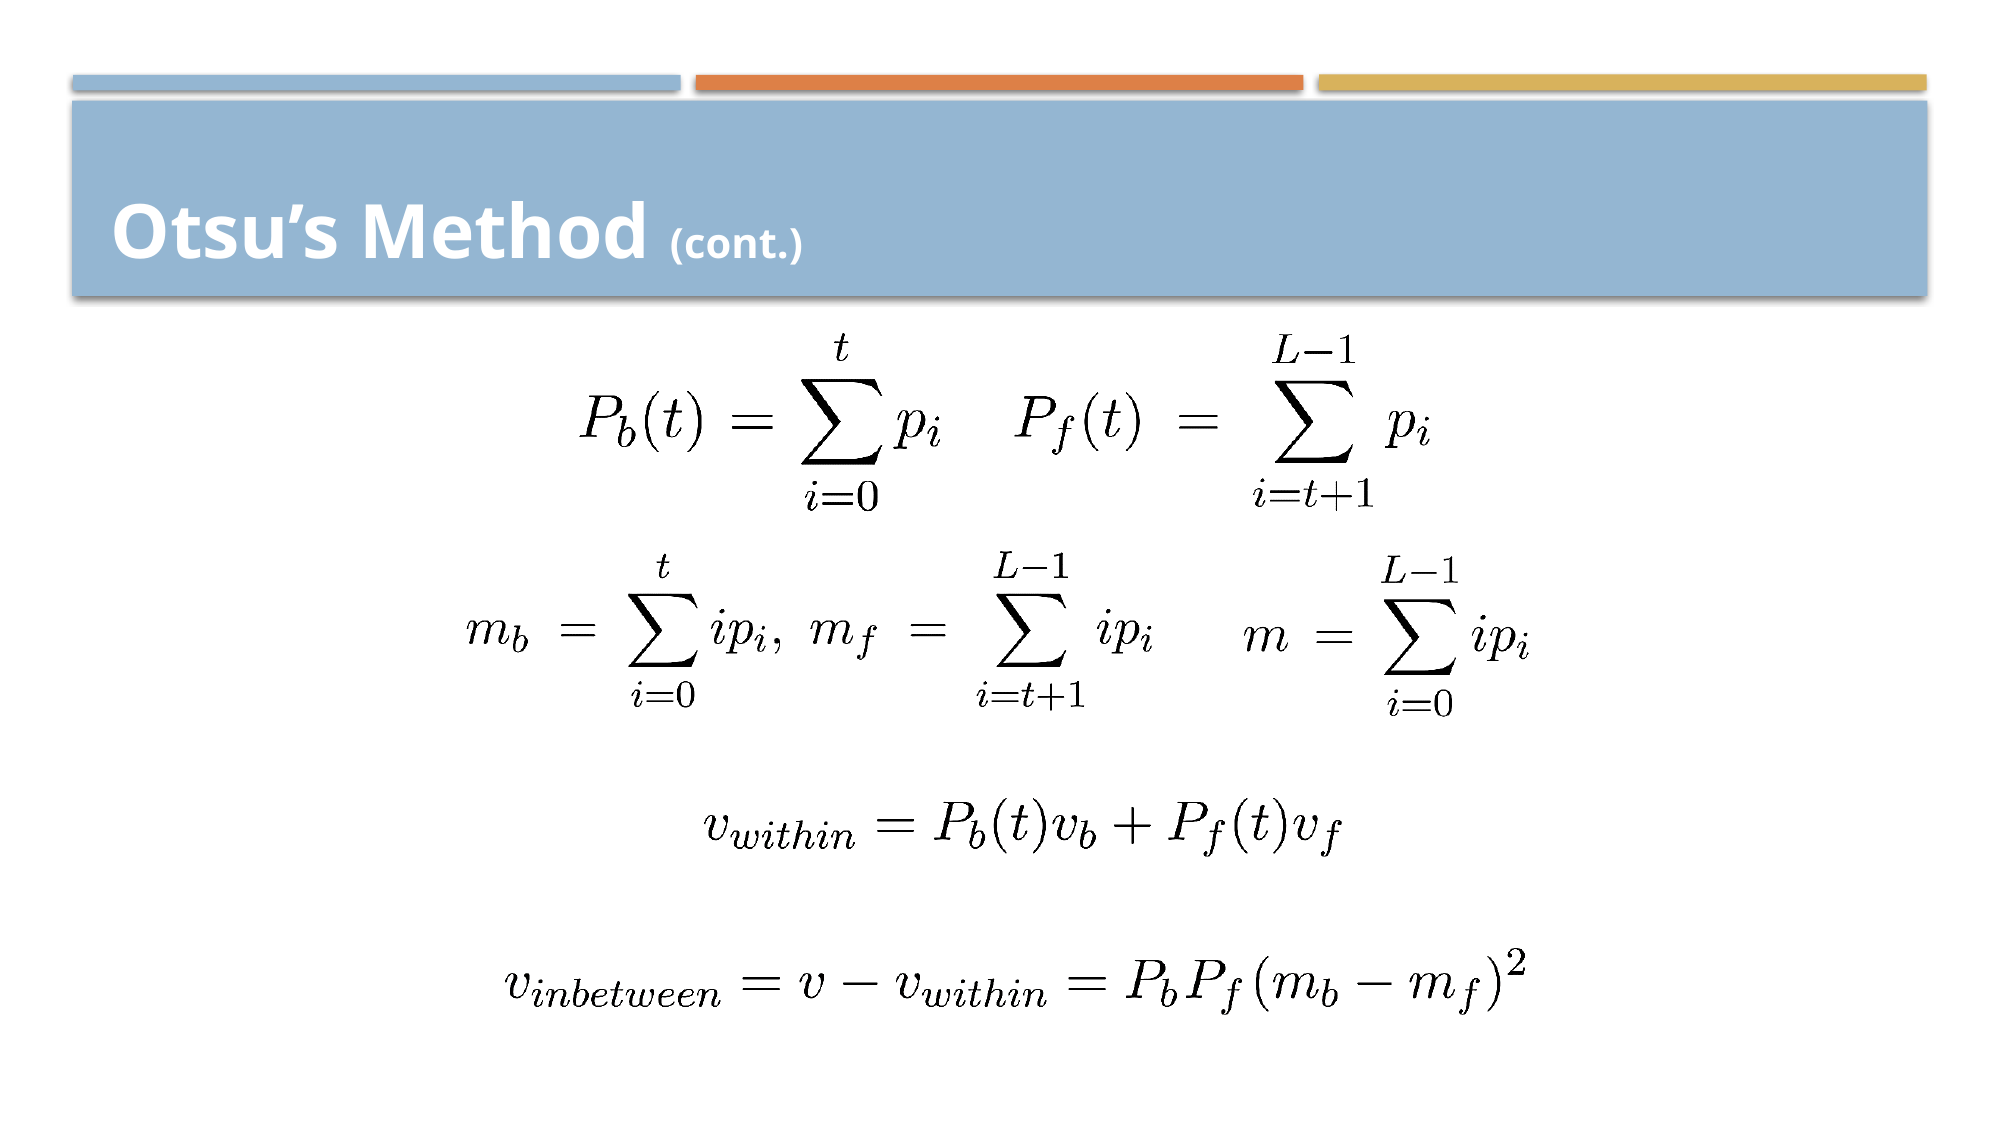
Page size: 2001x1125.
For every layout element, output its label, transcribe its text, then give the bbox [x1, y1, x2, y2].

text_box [452, 537, 1547, 731]
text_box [565, 329, 1435, 523]
title Otsu’s Method (cont.) [95, 115, 1905, 282]
picture [491, 773, 1529, 1040]
